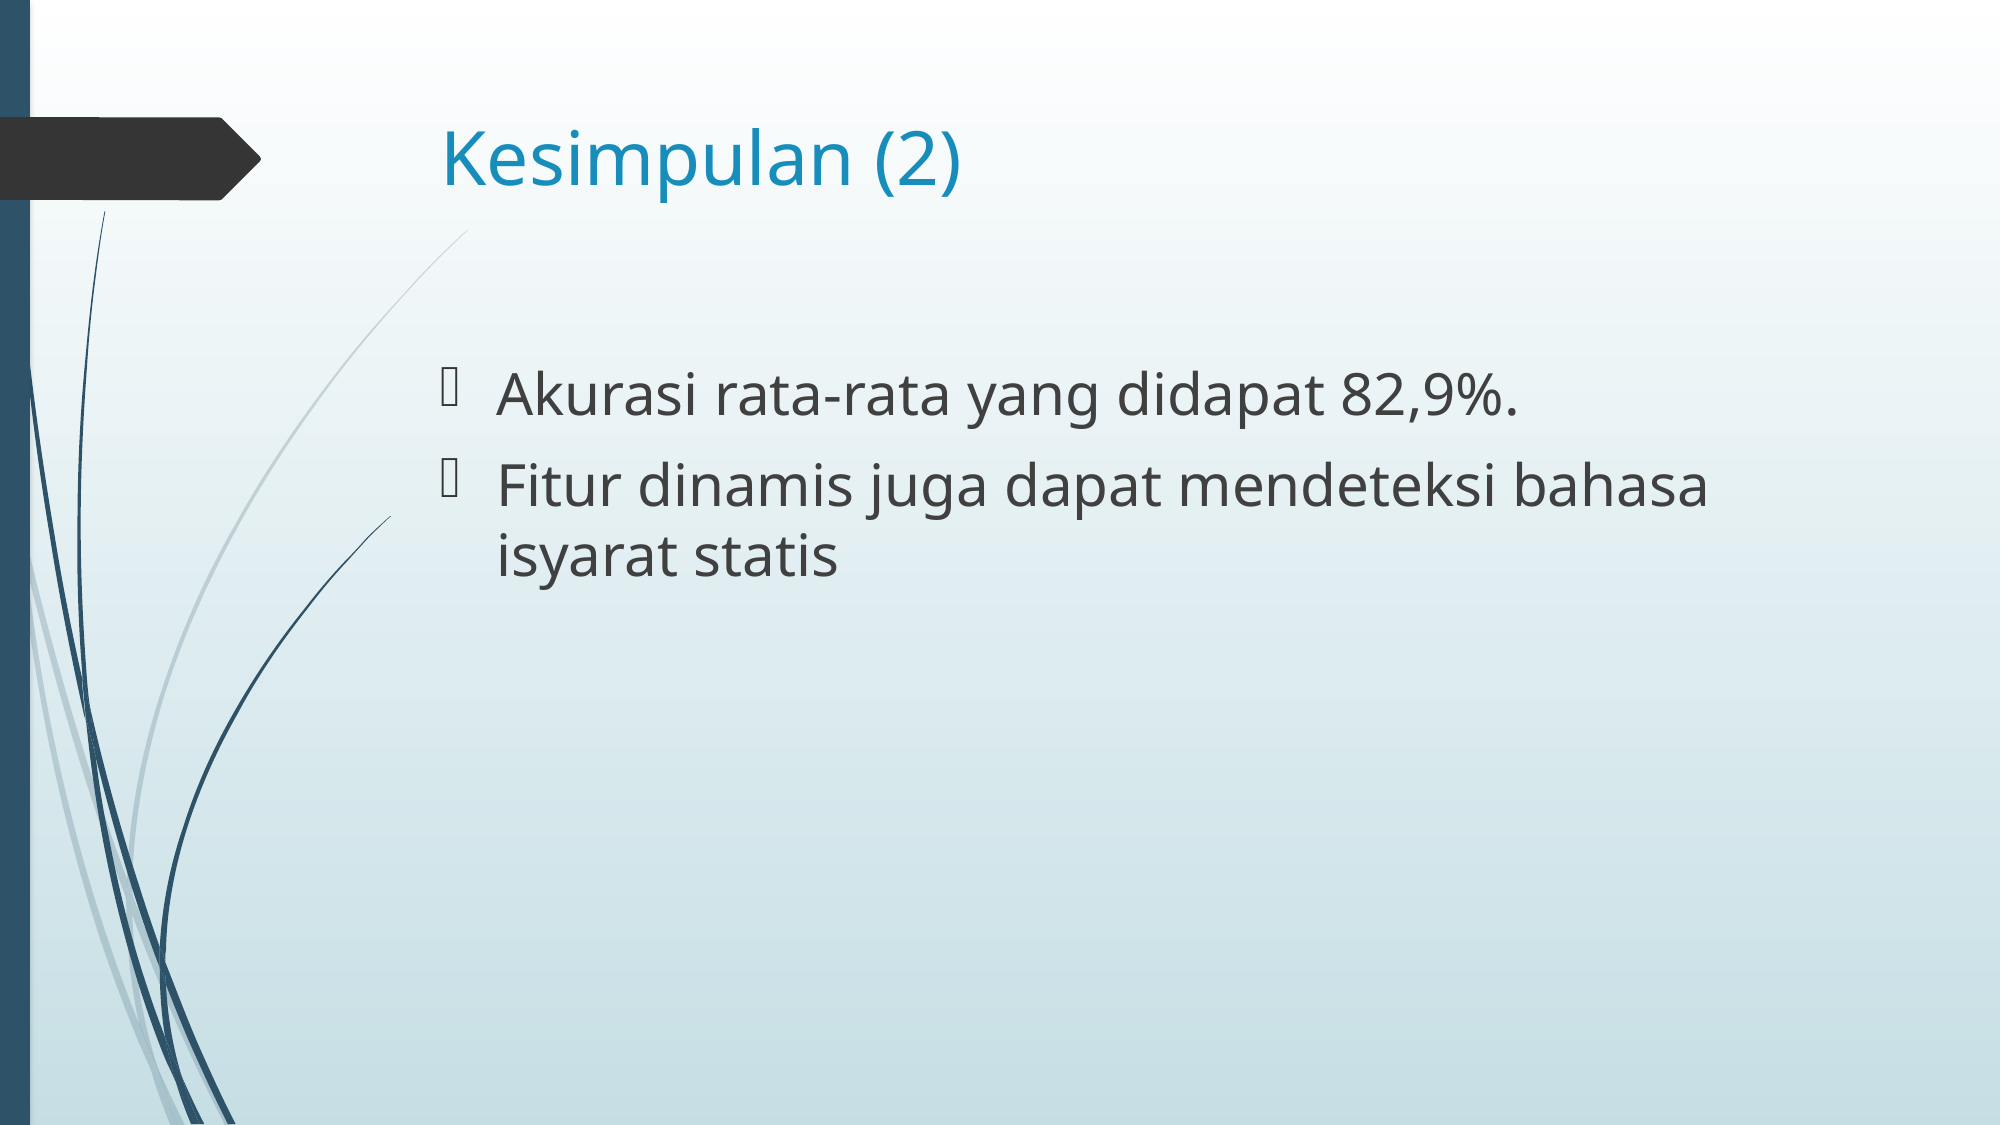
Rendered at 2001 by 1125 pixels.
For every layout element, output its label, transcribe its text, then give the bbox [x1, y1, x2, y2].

title Kesimpulan (2) [425, 102, 1888, 313]
list Akurasi rata-rata yang didapat 82,9%. Fitur dinamis juga dapat mendeteksi bahasa isyarat statis [424, 350, 1888, 970]
